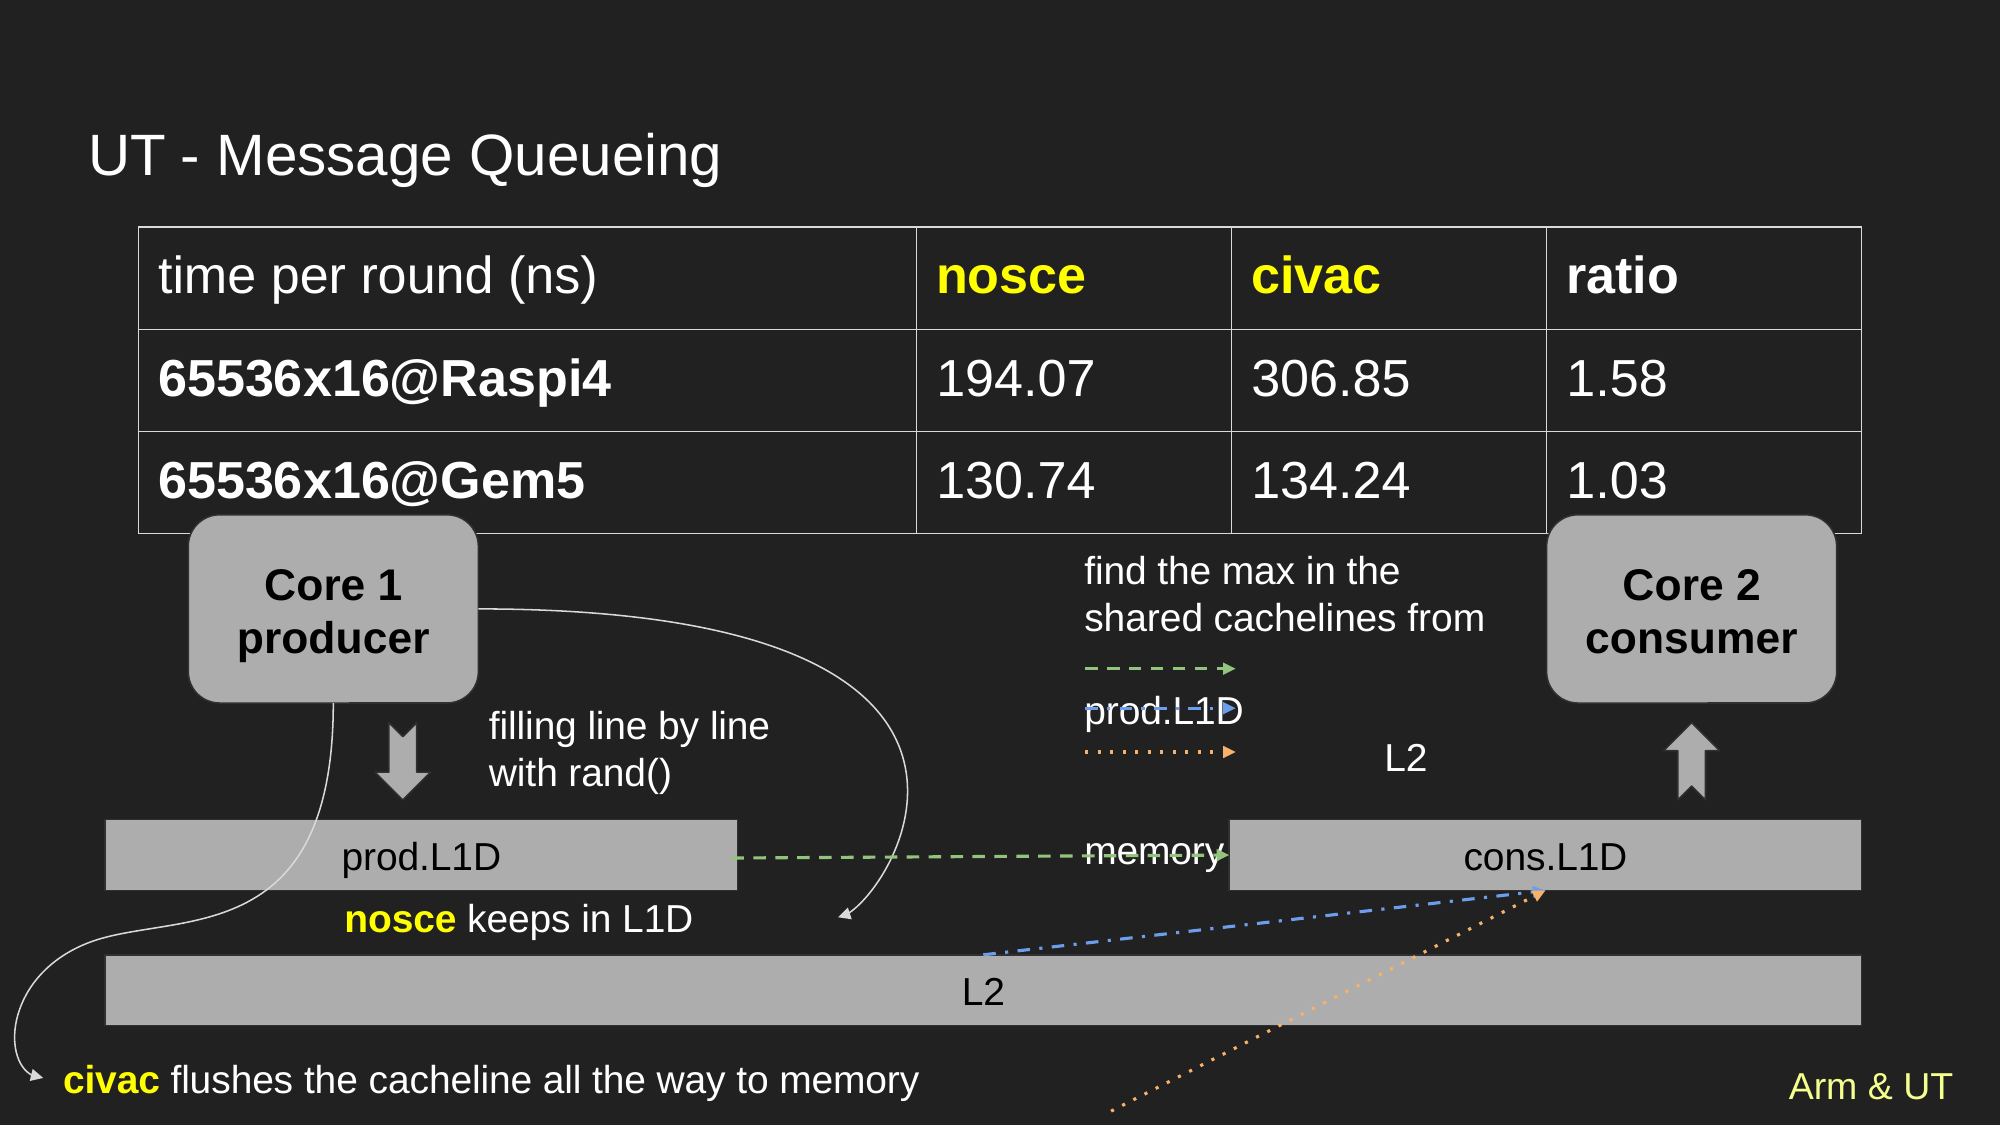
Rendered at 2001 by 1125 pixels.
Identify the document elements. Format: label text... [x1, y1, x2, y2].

text_box L2 [1549, 954, 1862, 1026]
text_box civac flushes the cacheline all the way to memory [43, 1034, 1266, 1122]
table_cell 1.03 [1547, 432, 1861, 533]
table_cell 194.07 [917, 330, 1231, 431]
table_cell 65536x16@Raspi4 [139, 330, 916, 431]
text_box Arm & UT [1774, 1054, 1969, 1115]
title UT - Message Queueing [68, 97, 1932, 223]
table_cell 134.24 [1232, 432, 1546, 533]
table_cell 1.58 [1547, 330, 1861, 431]
table_header ratio [1547, 228, 1861, 329]
text_box L2 [381, 954, 1105, 1026]
text_box prod.L1D [381, 819, 473, 874]
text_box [0, 745, 376, 1036]
table_cell 130.74 [917, 432, 1231, 533]
text_box Core 2 consumer [1546, 514, 1837, 704]
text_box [731, 854, 1230, 859]
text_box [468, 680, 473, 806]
table_cell 306.85 [1232, 330, 1546, 431]
table_header time per round (ns) [139, 228, 916, 329]
text_box [381, 722, 431, 800]
text_box nosce keeps in L1D [381, 874, 839, 961]
text_box find the max in the shared cachelines from prod.L1D L2 memory [1064, 526, 1519, 800]
text_box Core 1 producer [188, 514, 479, 704]
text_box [478, 608, 839, 918]
text_box [1663, 722, 1720, 800]
table_header nosce [917, 228, 1231, 329]
text_box cons.L1D [1228, 819, 1862, 891]
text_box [1110, 890, 1546, 1112]
table_header civac [1232, 228, 1546, 329]
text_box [983, 890, 1108, 956]
table_cell 65536x16@Gem5 [139, 432, 916, 533]
